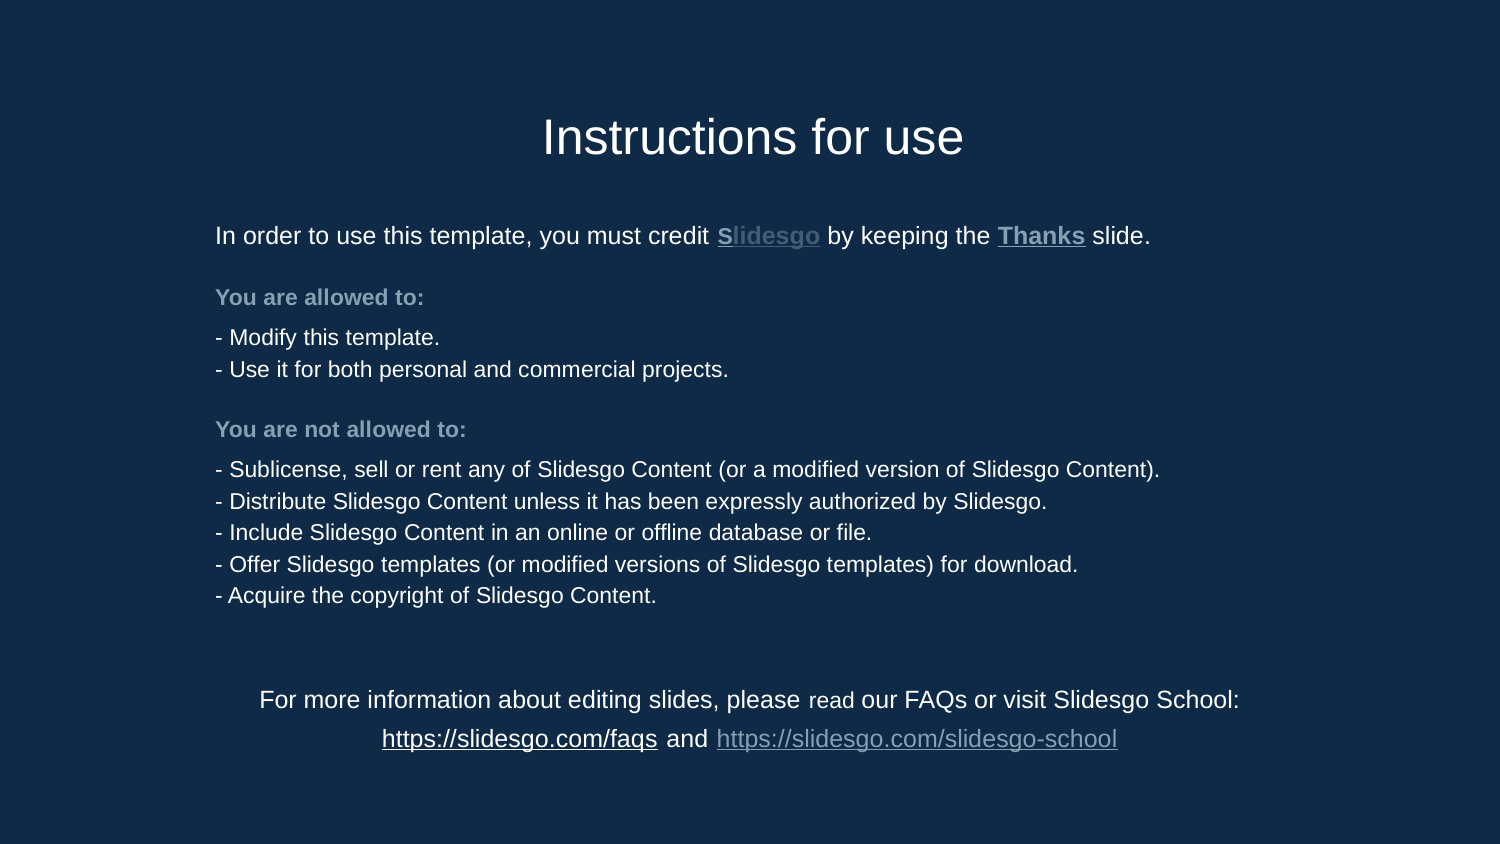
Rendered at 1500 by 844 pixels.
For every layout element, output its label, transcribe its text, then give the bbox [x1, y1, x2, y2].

list In order to use this template, you must credit Slidesgo by keeping the Thanks slide. You are allowed to: - Modify this template. - Use it for both personal and commercial projects. You are not allowed to: - Sublicense, sell or rent any of Slidesgo Content (or a modified version of Slidesgo Content). - Distribute Slidesgo Content unless it has been expressly authorized by Slidesgo. - Include Slidesgo Content in an online or offline database or file. - Offer Slidesgo templates (or modified versions of Slidesgo templates) for download. - Acquire the copyright of Slidesgo Content. [200, 200, 1357, 273]
list For more information about editing slides, please read our FAQs or visit Slidesgo School: https://slidesgo.com/faqs and https://slidesgo.com/slidesgo-school [171, 663, 1328, 736]
title Instructions for use [175, 89, 1332, 169]
